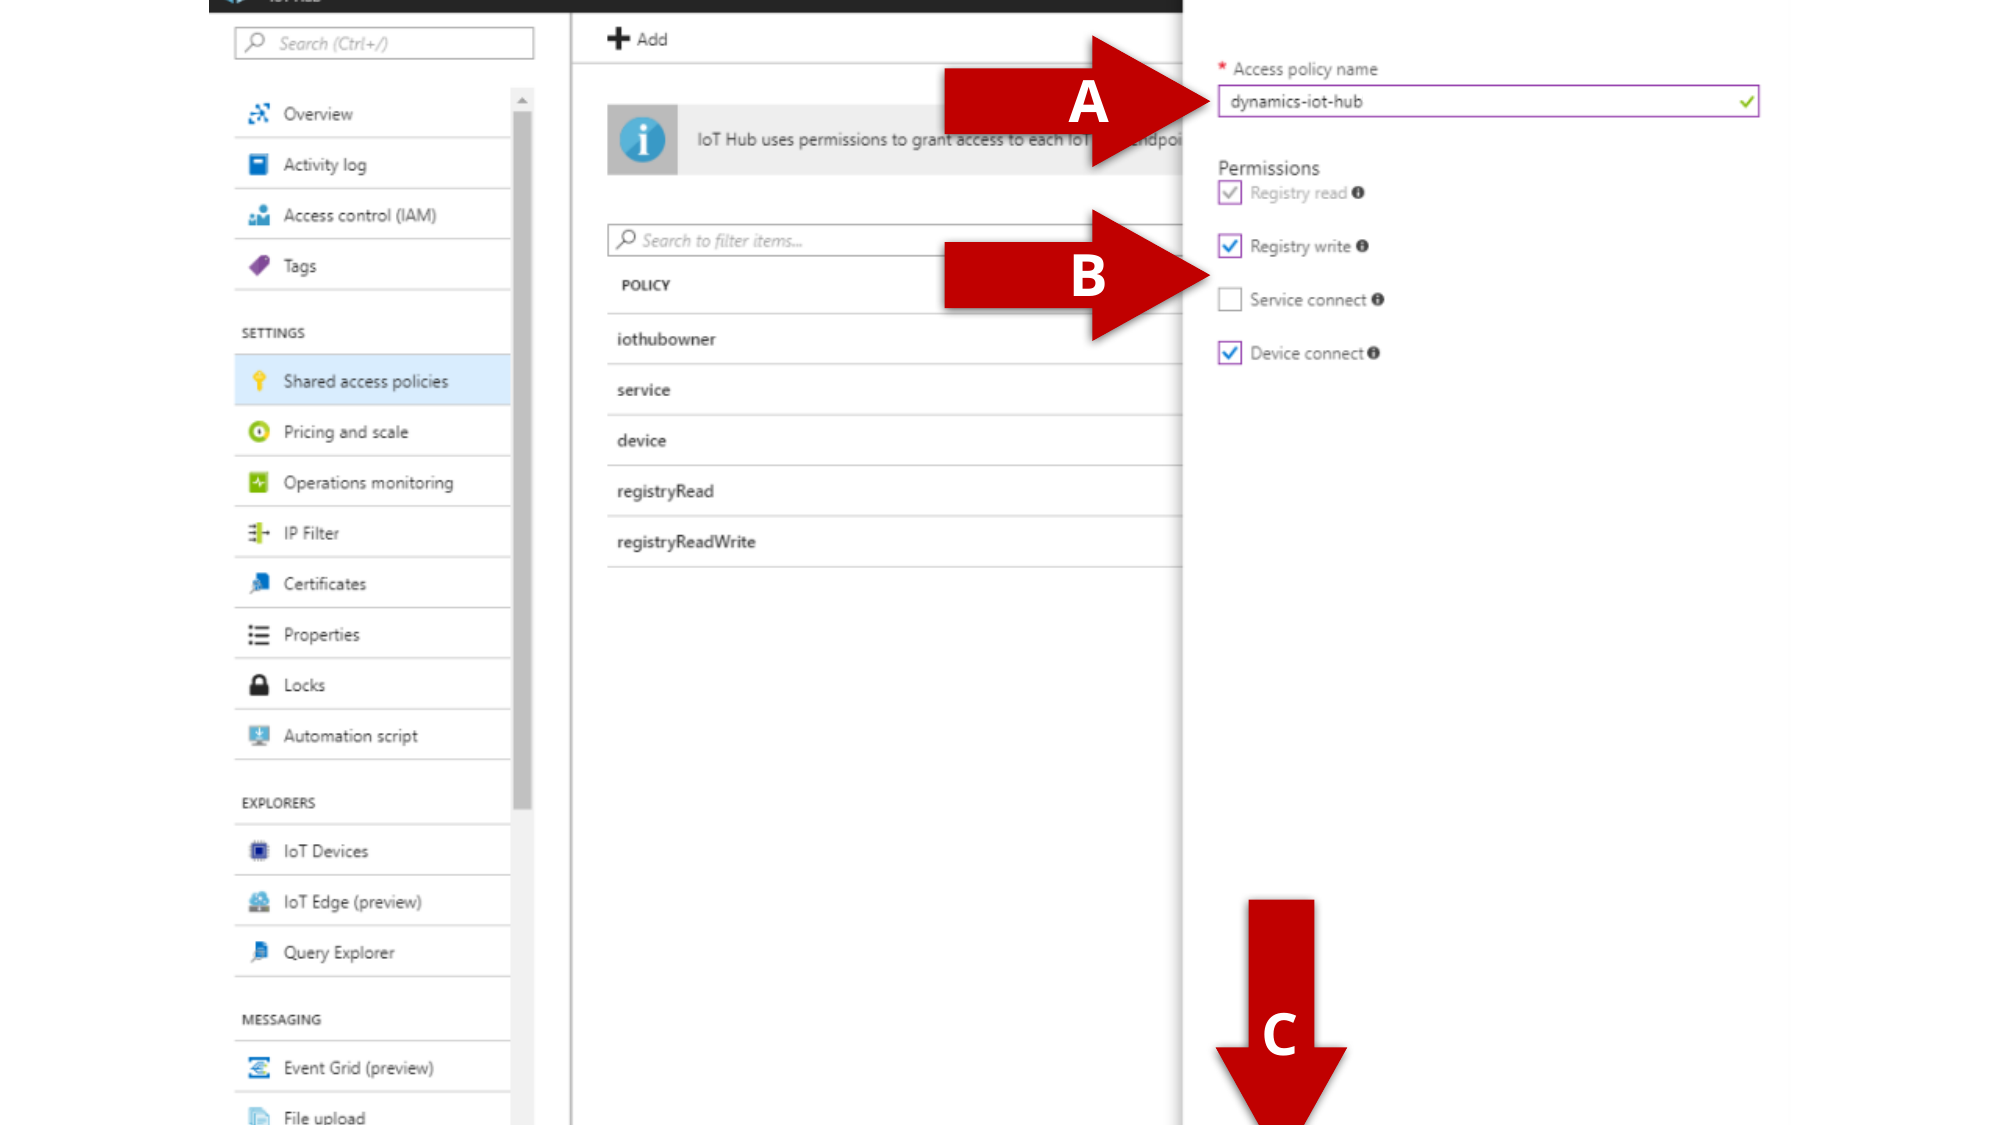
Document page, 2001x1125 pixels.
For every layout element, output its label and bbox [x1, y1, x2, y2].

picture [209, 0, 1791, 1125]
